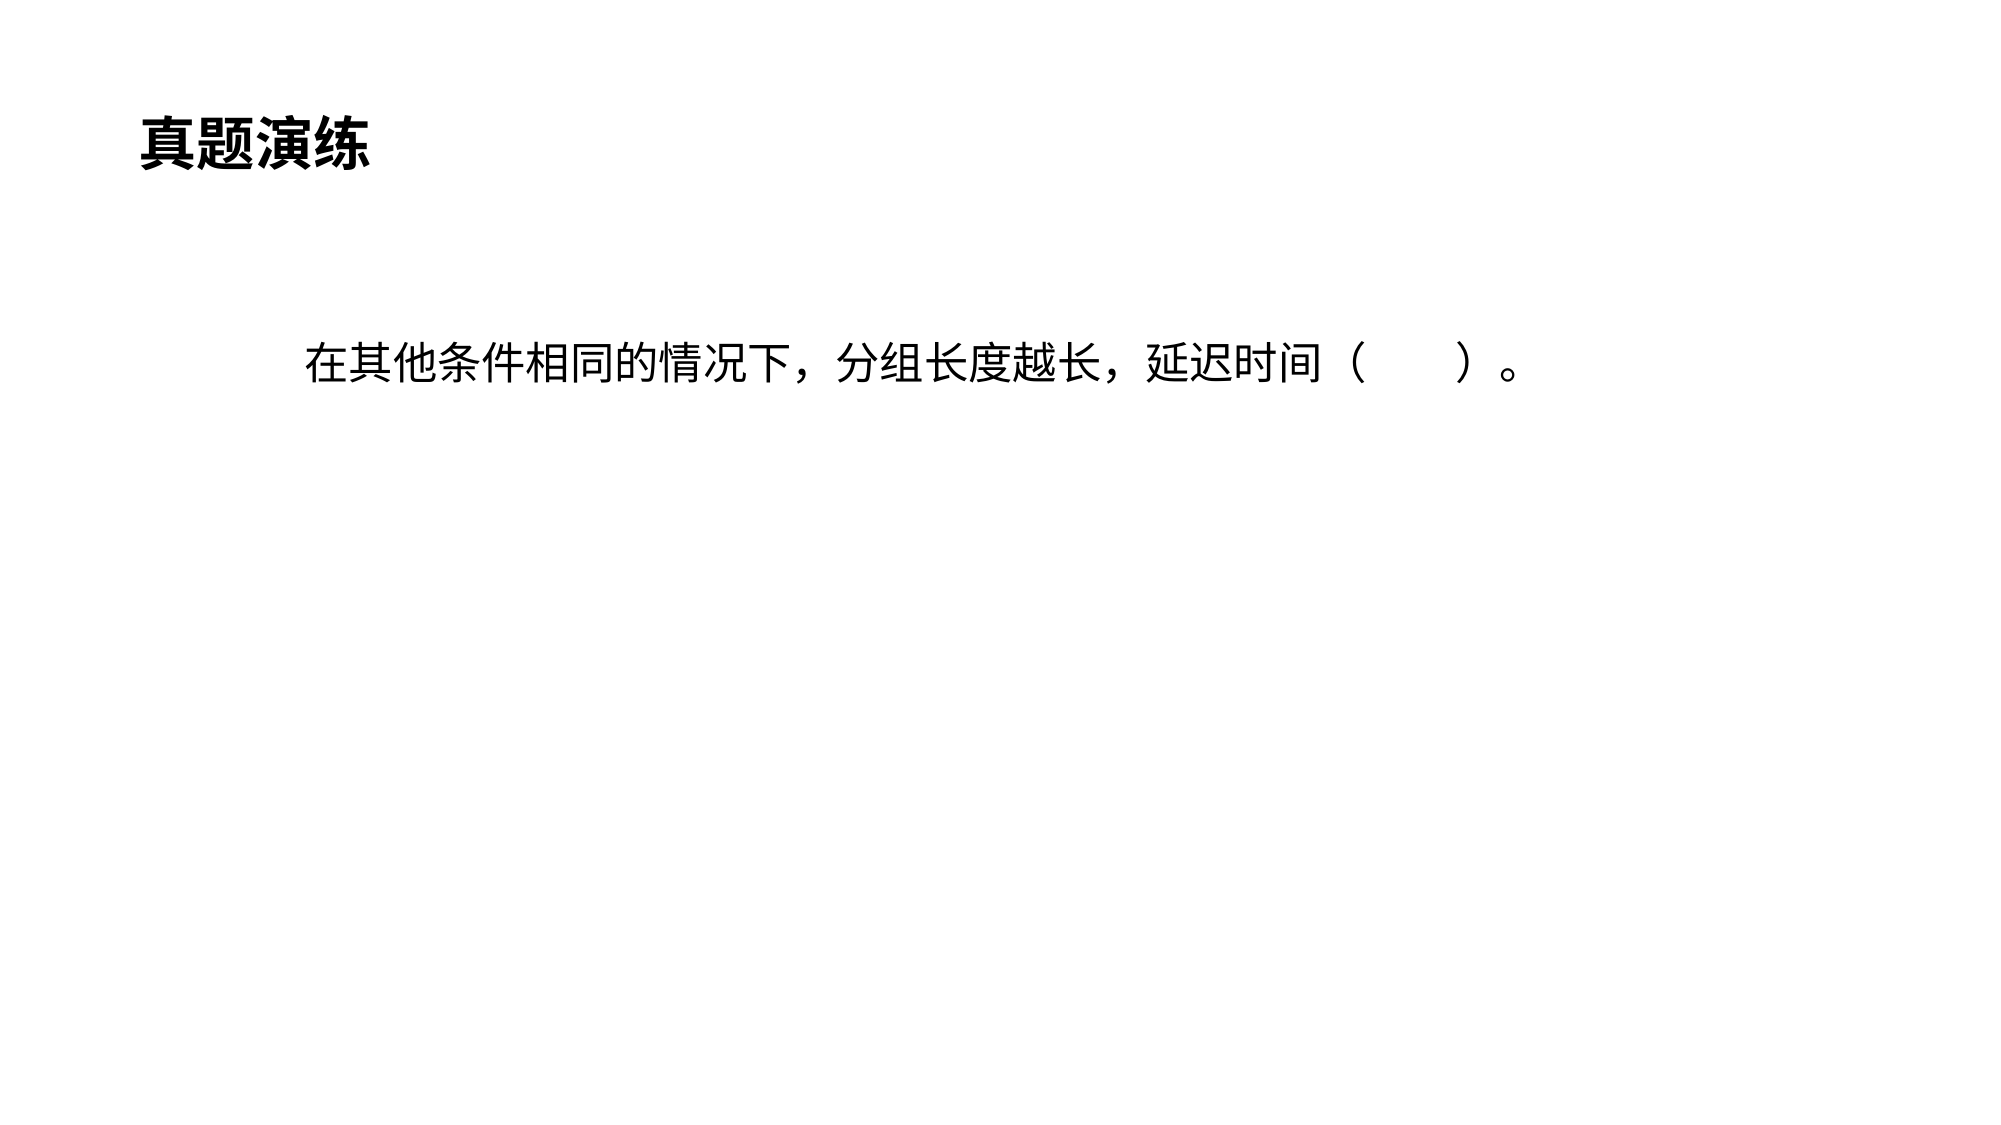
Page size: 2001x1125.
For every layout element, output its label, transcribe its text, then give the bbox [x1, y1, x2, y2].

text_box 真题演练 [120, 97, 1568, 187]
text_box 在其他条件相同的情况下，分组长度越长，延迟时间（越长）。 [289, 327, 1735, 396]
